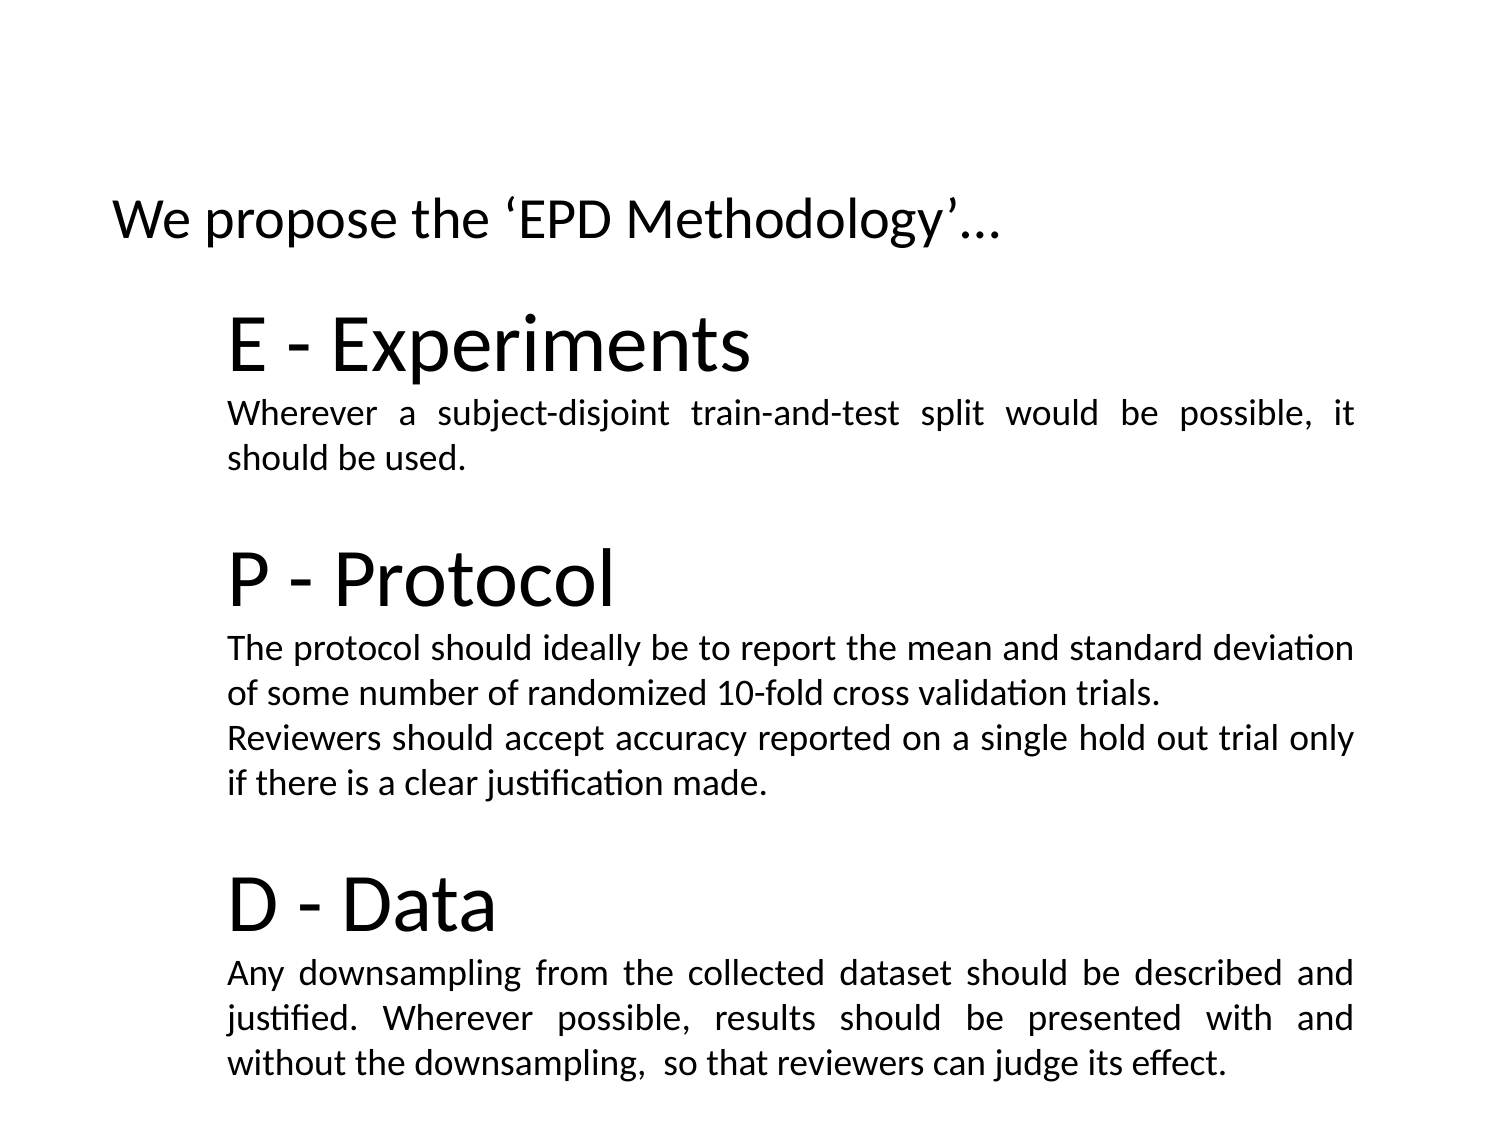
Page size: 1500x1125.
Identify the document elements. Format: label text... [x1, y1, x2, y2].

text_box E - Experiments Wherever a subject-disjoint train-and-test split would be possible, it should be used. P - Protocol The protocol should ideally be to report the mean and standard deviation of some number of randomized 10-fold cross validation trials. Reviewers should accept accuracy reported on a single hold out trial only if there is a clear justification made. D - Data Any downsampling from the collected dataset should be described and justified. Wherever possible, results should be presented with and without the downsampling, so that reviewers can judge its effect. [212, 235, 1371, 1091]
text_box We propose the ‘EPD Methodology’… [98, 172, 1016, 258]
